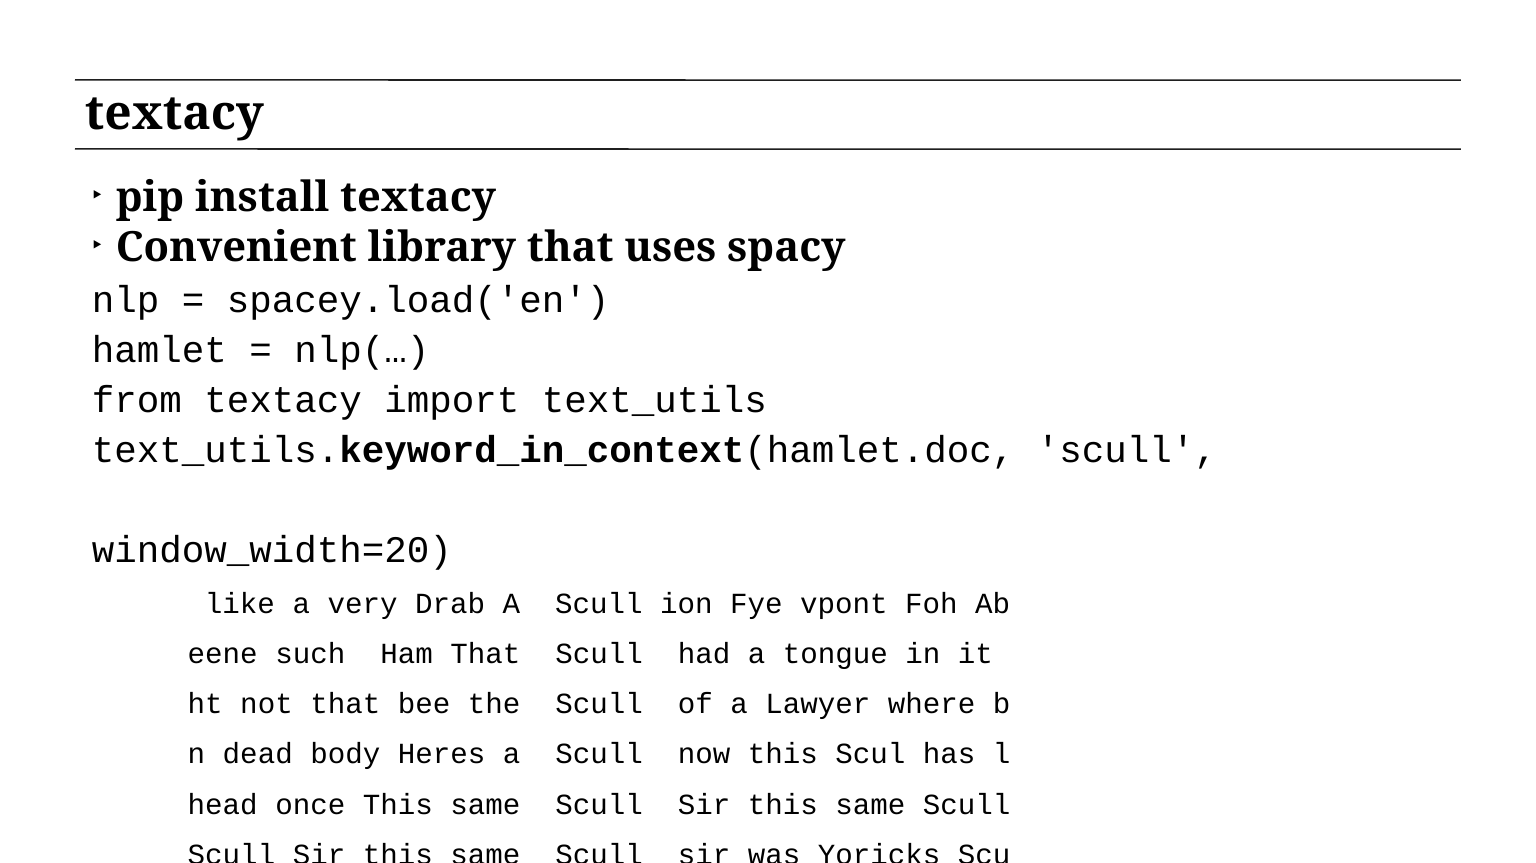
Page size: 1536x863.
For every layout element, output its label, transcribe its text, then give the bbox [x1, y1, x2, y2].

title textacy [76, 82, 1369, 160]
list pip install textacy Convenient library that uses spacy nlp = spacey.load('en') hamlet = nlp(…) from textacy import text_utils text_utils.keyword_in_context(hamlet.doc, 'scull', window_width=20) like a very Drab A Scull ion Fye vpont Foh Ab eene such Ham That Scull had a tongue in it ht not that bee the Scull of a Lawyer where b n dead body Heres a Scull now this Scul has l head once This same Scull Sir this same Scull Scull Sir this same Scull sir was Yoricks Scu ull sir was Yoricks Scull the Kings Iester H [76, 160, 1460, 823]
